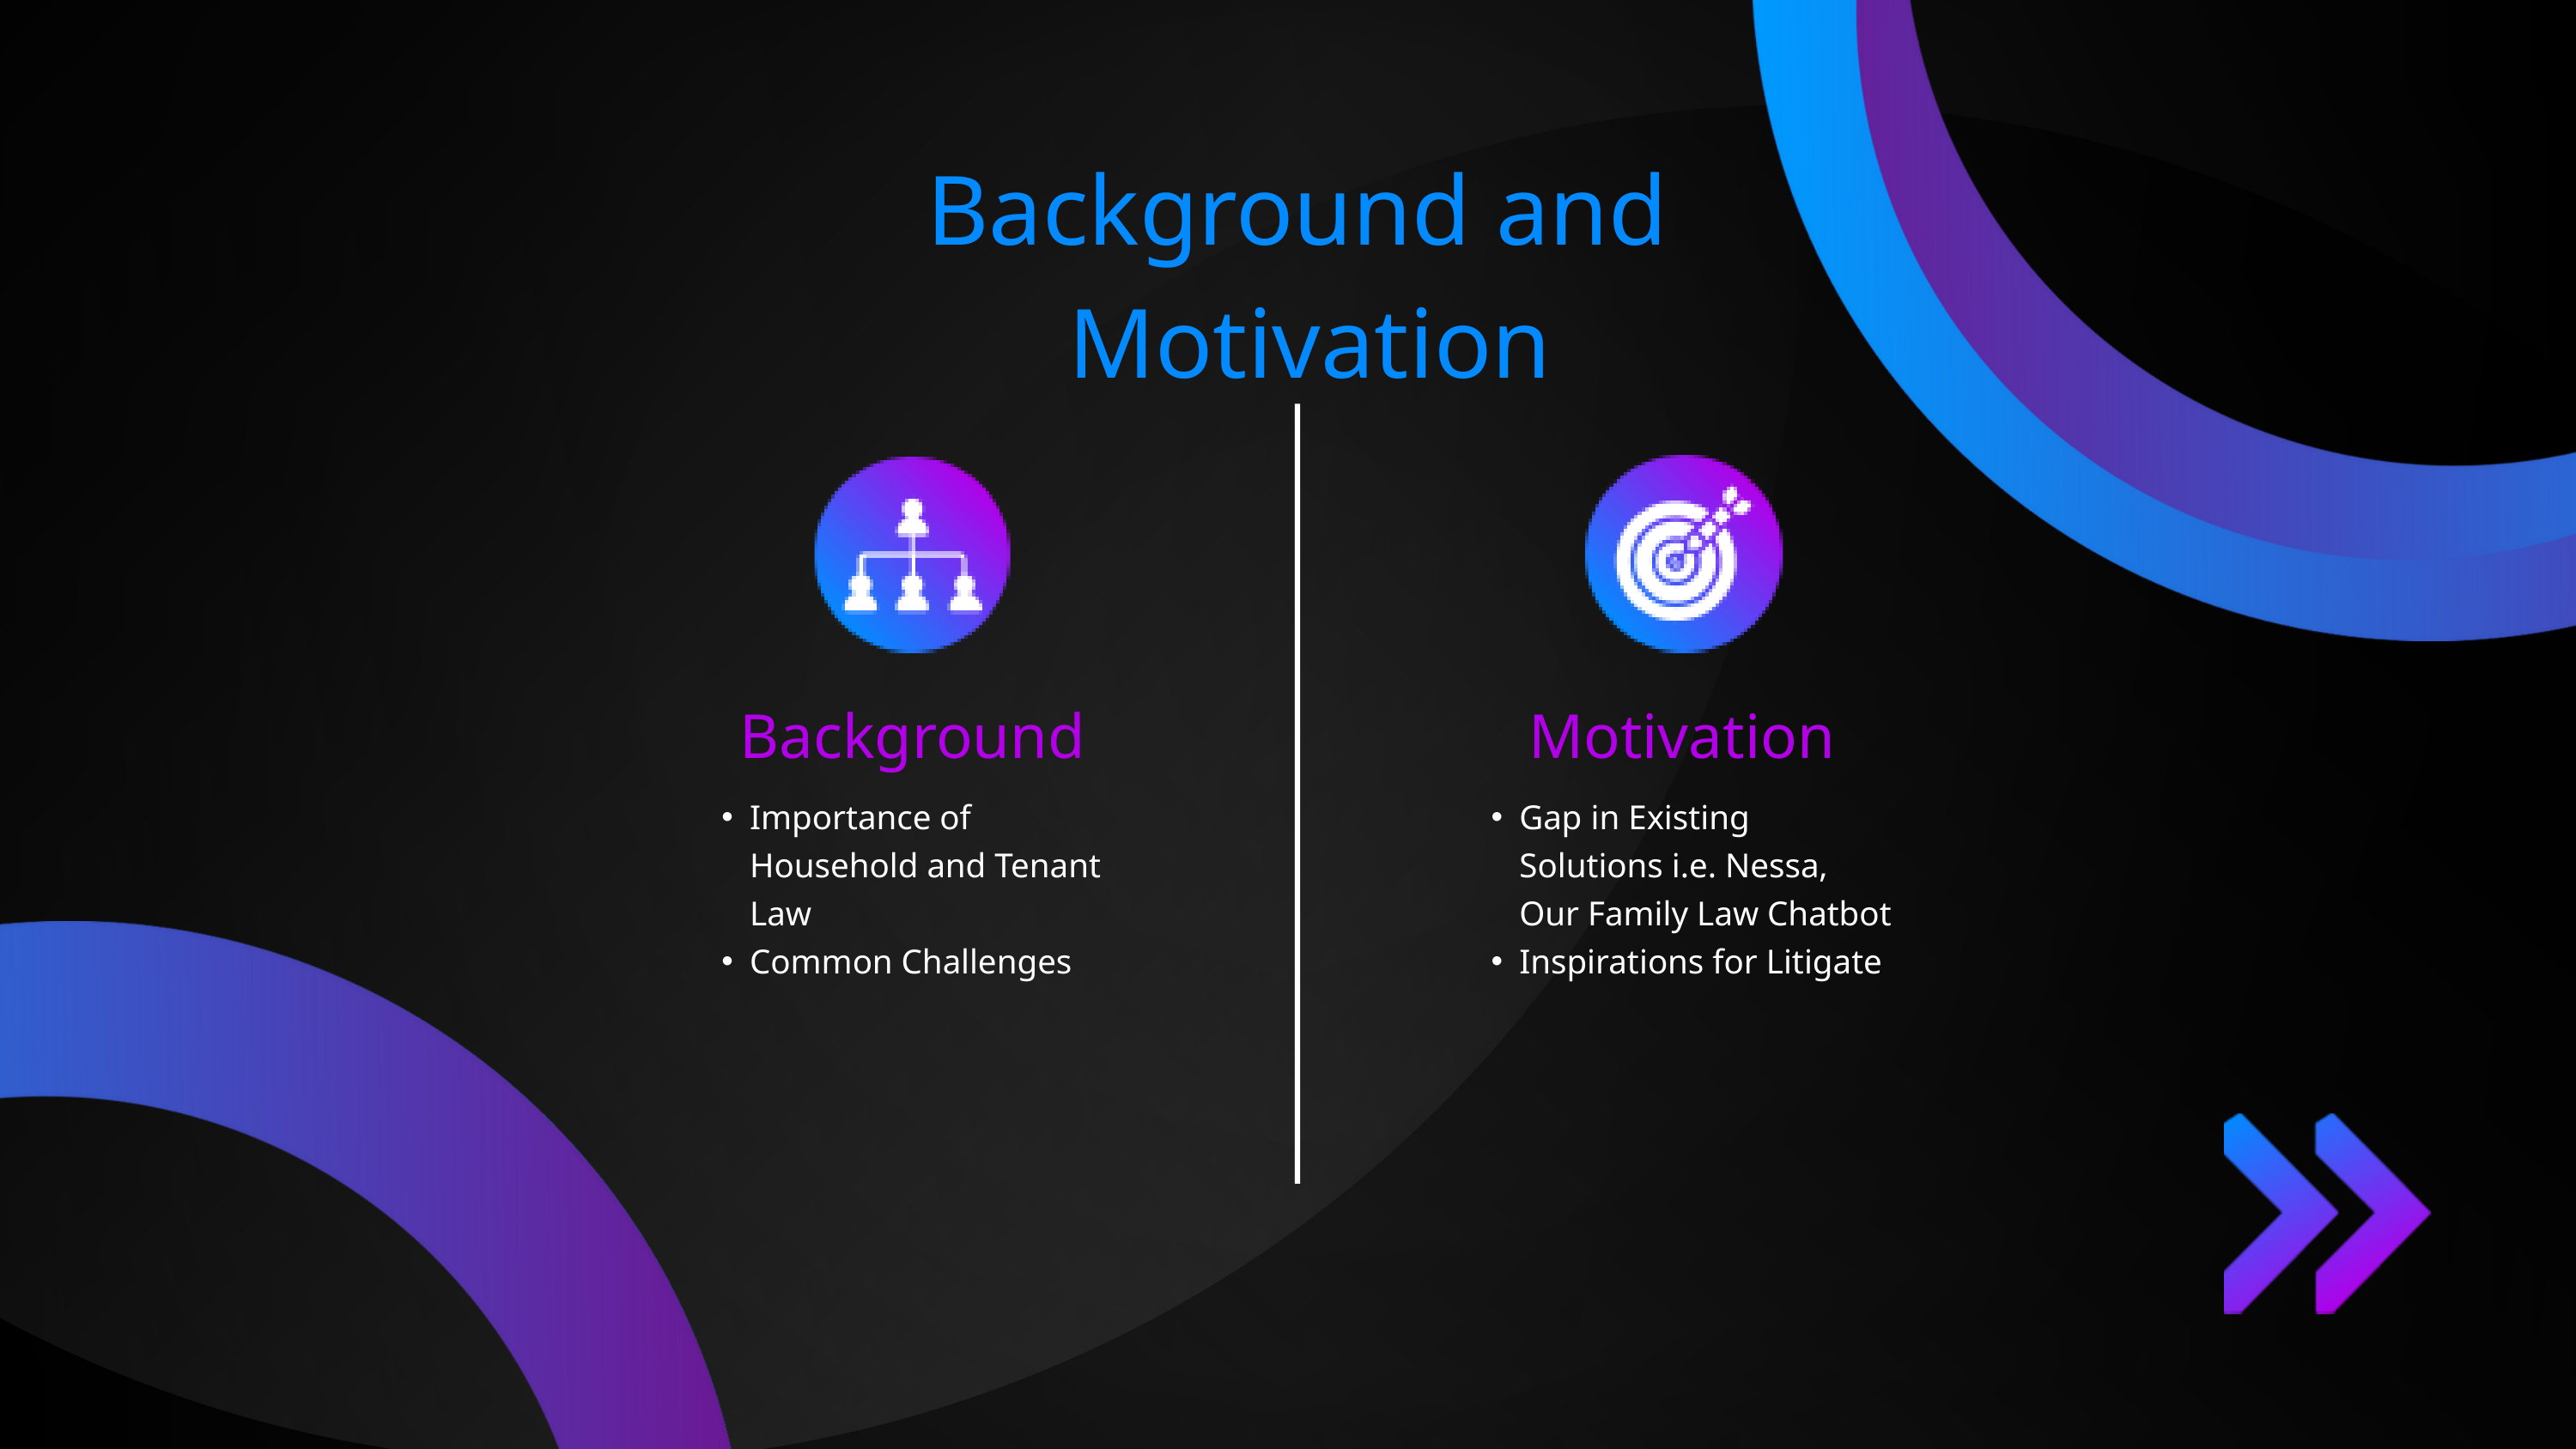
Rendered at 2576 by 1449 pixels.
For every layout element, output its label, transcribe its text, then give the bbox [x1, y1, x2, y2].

text_box Background and Motivation [313, 131, 2281, 397]
text_box [814, 457, 1011, 653]
text_box Gap in Existing Solutions i.e. Nessa, Our Family Law Chatbot Inspirations for Litigate [1463, 788, 1896, 981]
text_box [2224, 1113, 2432, 1314]
text_box [1752, 0, 2576, 641]
text_box [1585, 455, 1783, 653]
text_box Importance of Household and Tenant Law Common Challenges [693, 788, 1126, 981]
text_box Motivation [1441, 686, 1923, 772]
text_box Background [671, 686, 1153, 772]
text_box [0, 921, 749, 1449]
text_box [0, 0, 2576, 1449]
